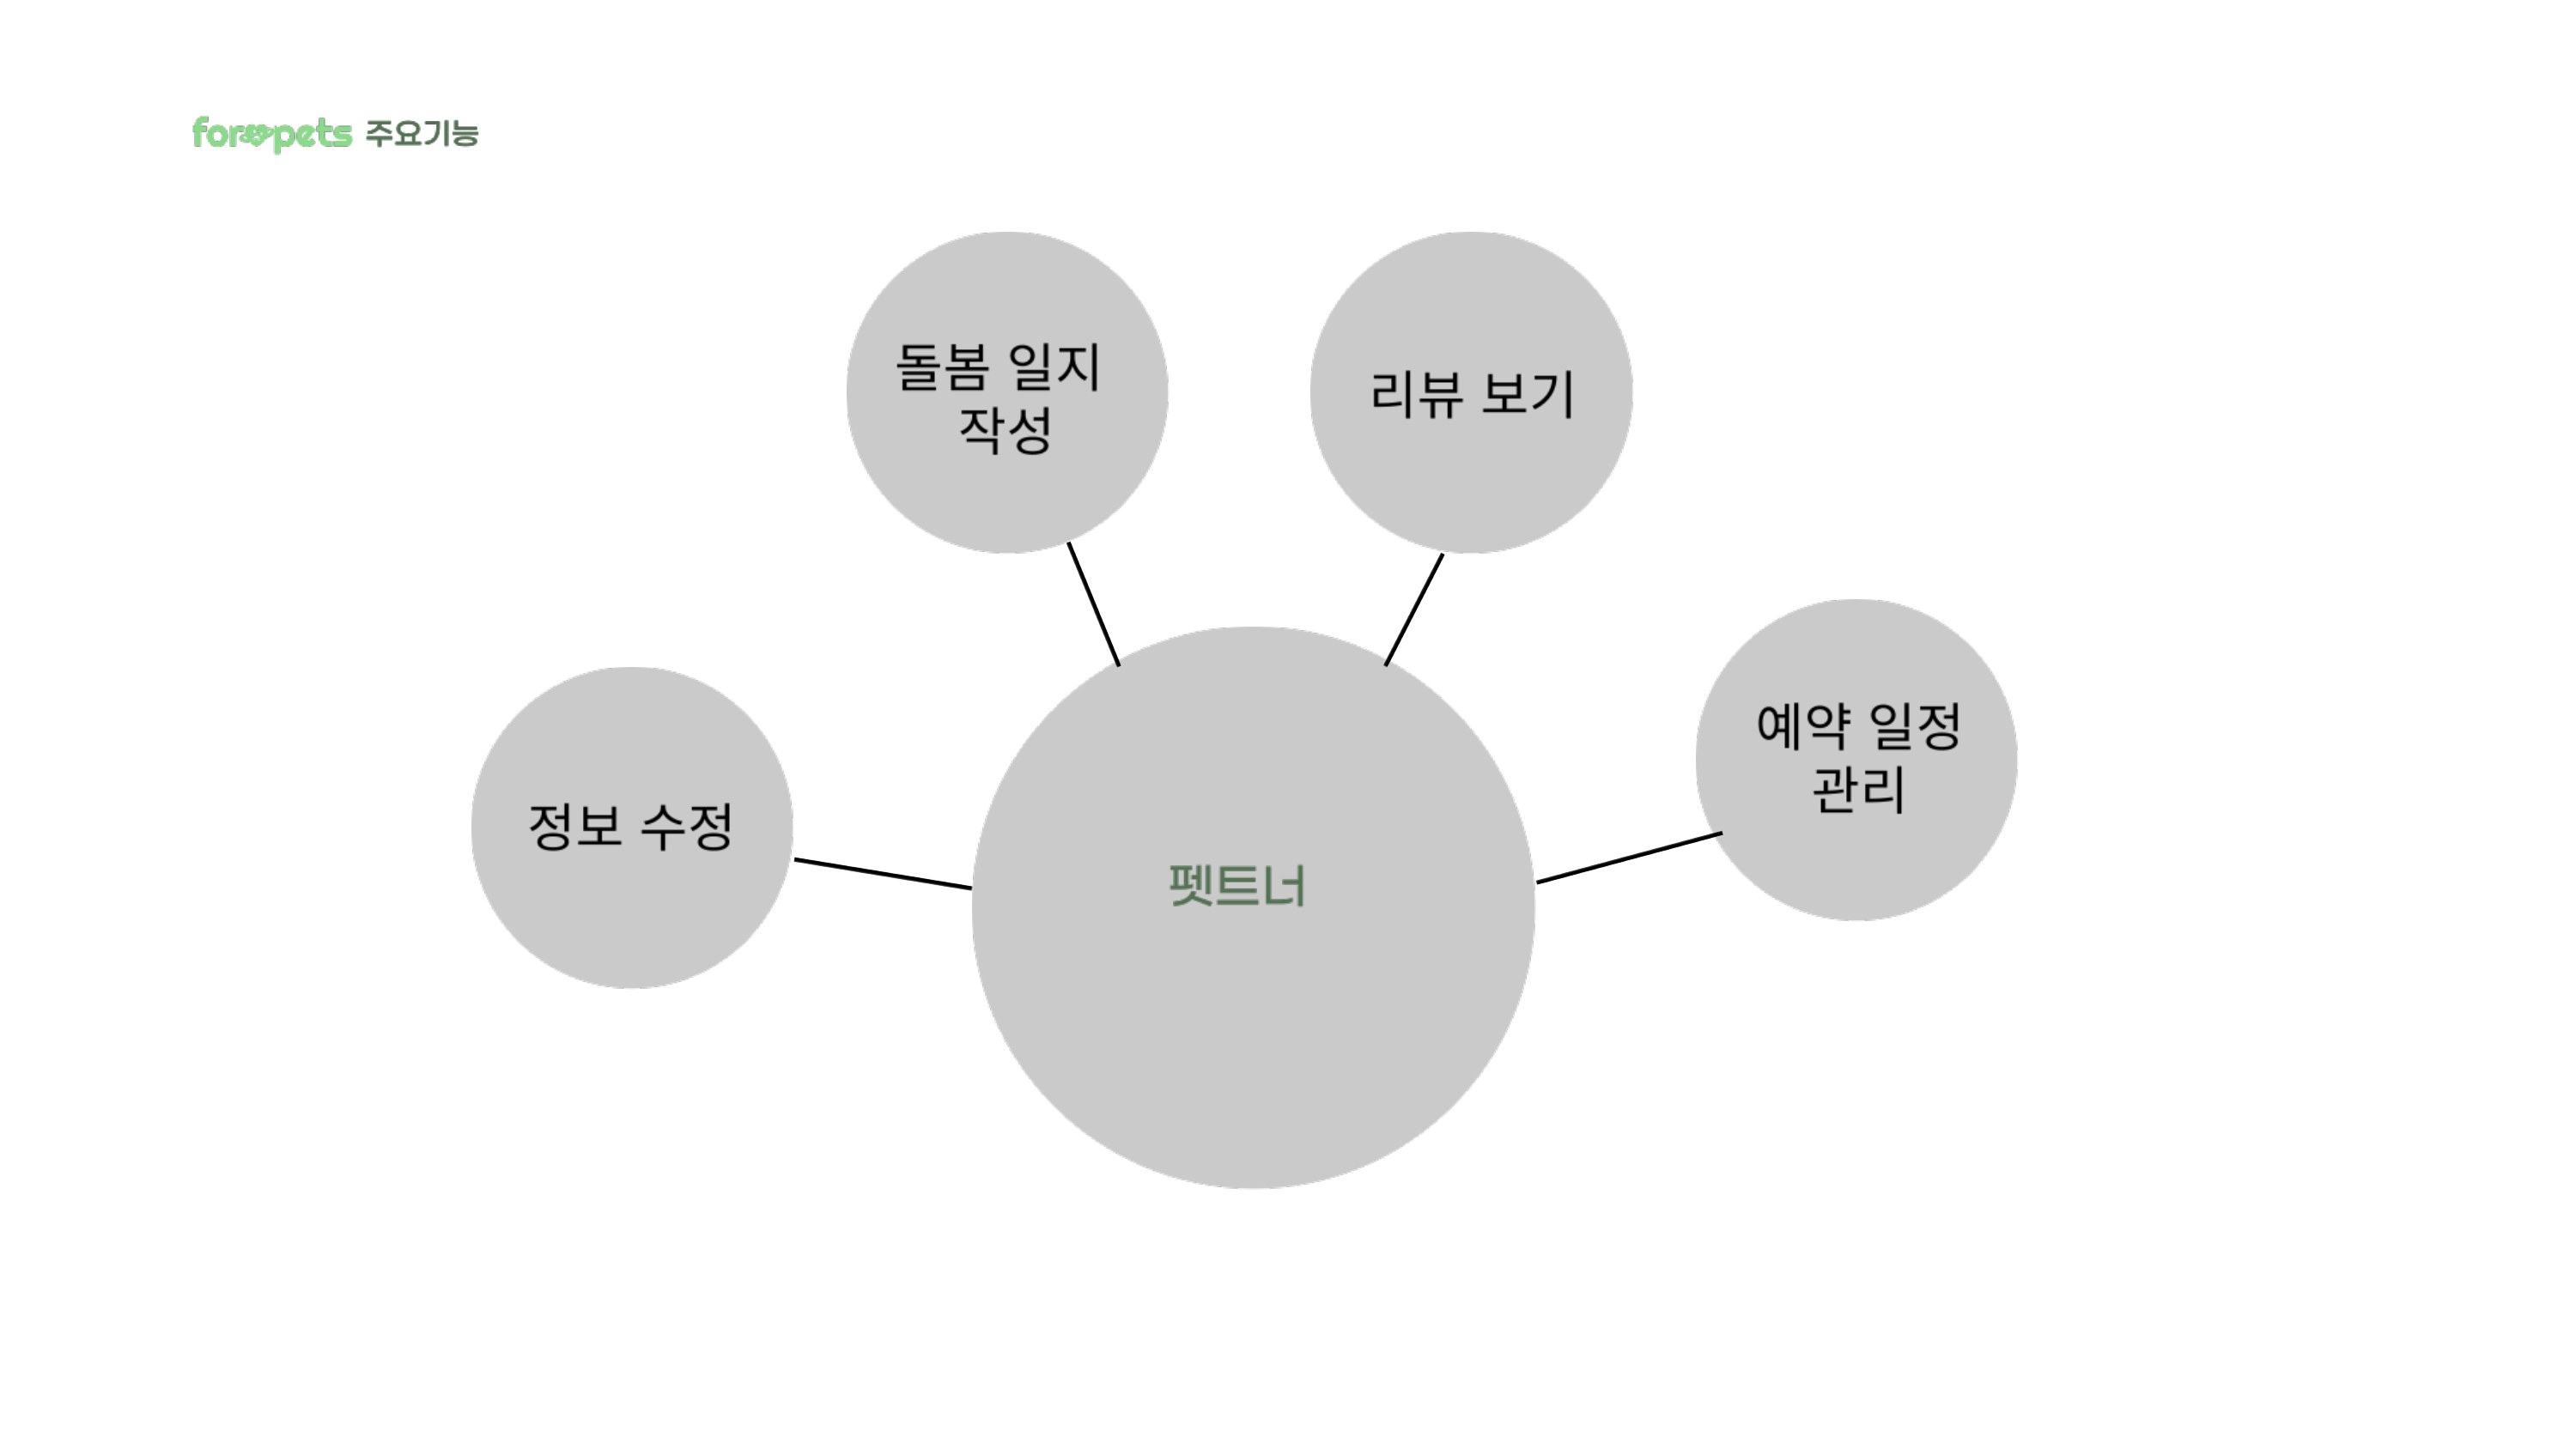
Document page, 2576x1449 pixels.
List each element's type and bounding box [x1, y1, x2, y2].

picture [1093, 608, 1104, 626]
text_box [1532, 854, 1726, 861]
text_box [1310, 231, 1634, 555]
picture [895, 877, 972, 890]
picture [1160, 850, 1328, 931]
picture [361, 112, 495, 173]
text_box [1026, 601, 1161, 608]
text_box [793, 870, 974, 877]
text_box [1695, 598, 2019, 922]
text_box [846, 231, 1170, 555]
picture [1072, 555, 1094, 601]
picture [884, 320, 1124, 481]
picture [1745, 680, 1987, 840]
picture [518, 780, 756, 876]
picture [1356, 348, 1601, 445]
text_box [191, 114, 353, 156]
text_box [972, 626, 1536, 1190]
text_box [1350, 607, 1478, 613]
picture [1404, 613, 1414, 626]
text_box [471, 667, 794, 990]
picture [1536, 861, 1623, 884]
picture [794, 858, 870, 870]
picture [1414, 555, 1444, 607]
picture [1637, 839, 1695, 854]
